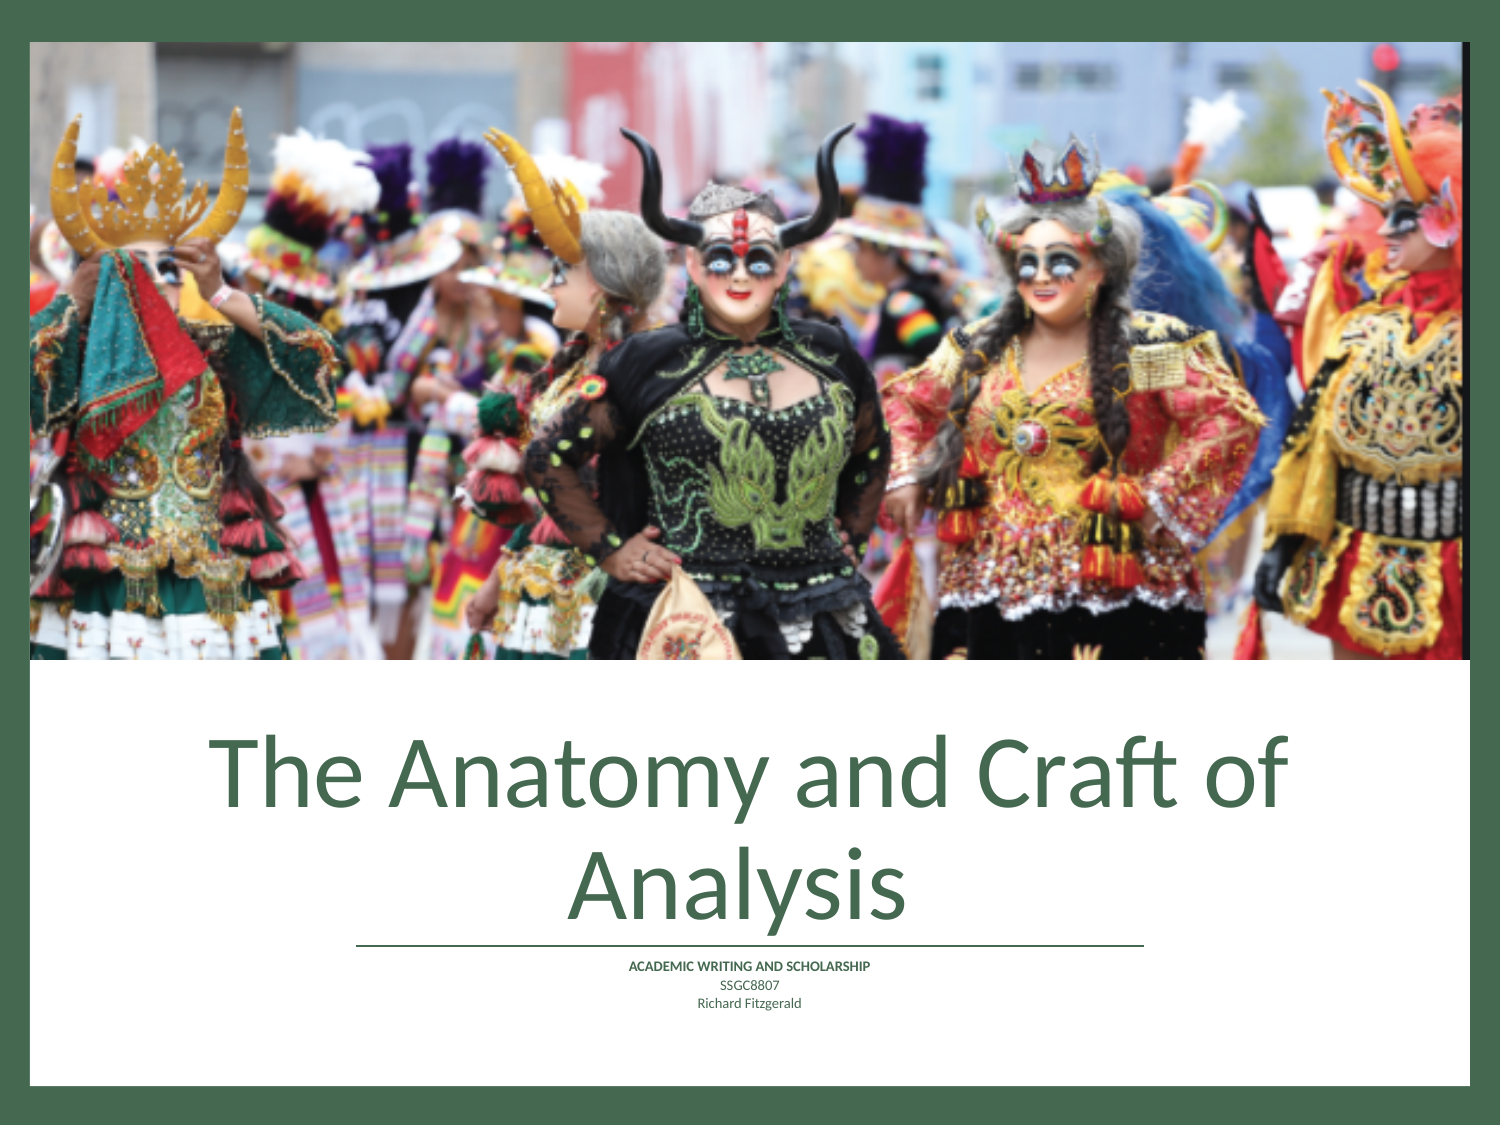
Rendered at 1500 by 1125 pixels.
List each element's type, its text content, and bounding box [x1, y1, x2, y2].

subtitle ACADEMIC WRITING AND SCHOLARSHIP SSGC8807 Richard Fitzgerald [210, 951, 1289, 1024]
picture [29, 41, 1471, 660]
text_box [28, 667, 1472, 1088]
title The Anatomy and Craft of Analysis [136, 701, 1363, 958]
text_box [0, 0, 1500, 1125]
